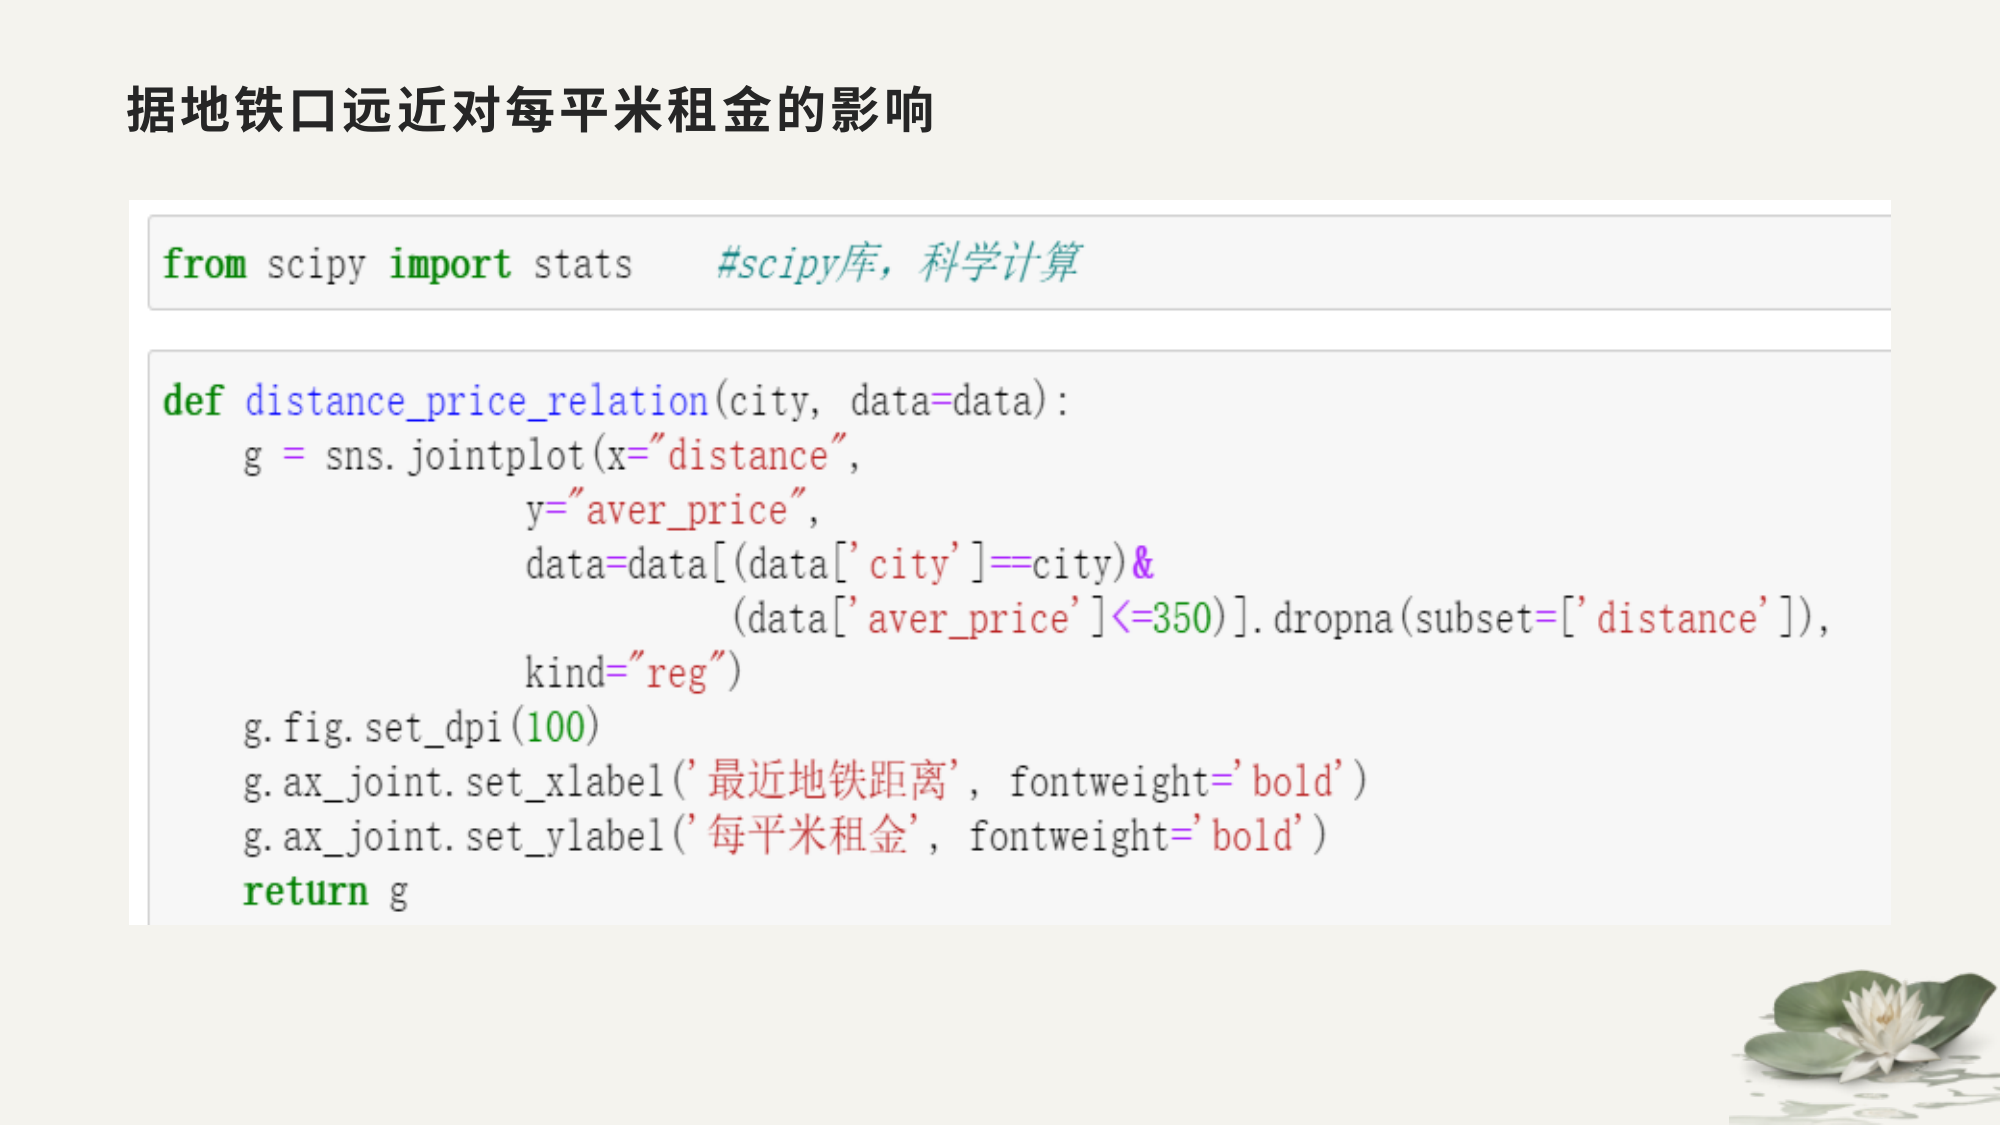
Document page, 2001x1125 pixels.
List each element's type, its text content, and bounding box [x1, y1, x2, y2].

title 据地铁口远近对每平米租金的影响 [109, 72, 1891, 146]
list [129, 200, 1891, 925]
picture [1729, 968, 2000, 1125]
